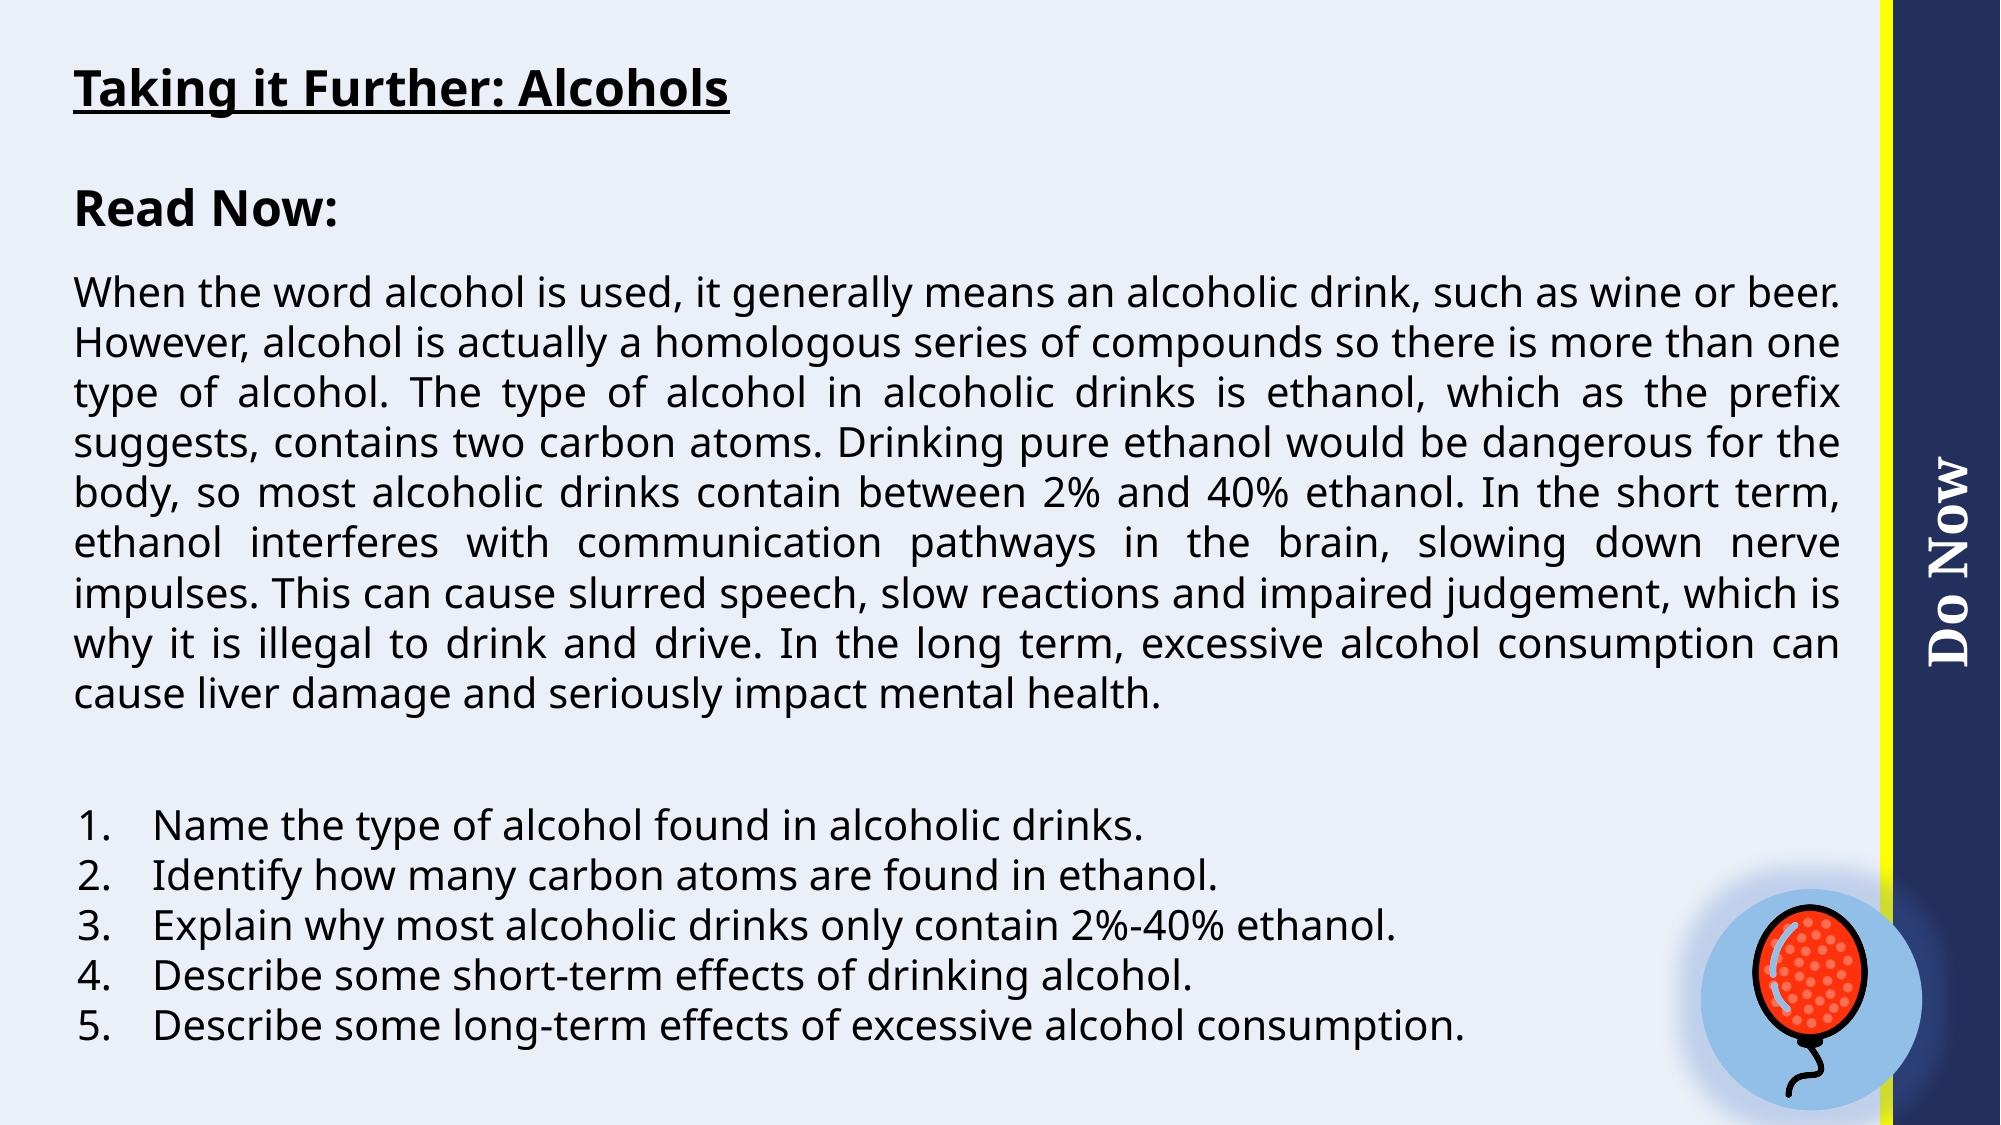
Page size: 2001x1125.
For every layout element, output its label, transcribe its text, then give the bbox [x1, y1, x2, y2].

text_box Name the type of alcohol found in alcoholic drinks. Identify how many carbon atoms are found in ethanol. Explain why most alcoholic drinks only contain 2%-40% ethanol. Describe some short-term effects of drinking alcohol. Describe some long-term effects of excessive alcohol consumption. [62, 791, 1836, 1057]
picture [1751, 904, 1868, 1098]
text_box Taking it Further: Alcohols Read Now: When the word alcohol is used, it generally means an alcoholic drink, such as wine or beer. However, alcohol is actually a homologous series of compounds so there is more than one type of alcohol. The type of alcohol in alcoholic drinks is ethanol, which as the prefix suggests, contains two carbon atoms. Drinking pure ethanol would be dangerous for the body, so most alcoholic drinks contain between 2% and 40% ethanol. In the short term, ethanol interferes with communication pathways in the brain, slowing down nerve impulses. This can cause slurred speech, slow reactions and impaired judgement, which is why it is illegal to drink and drive. In the long term, excessive alcohol consumption can cause liver damage and seriously impact mental health. [58, 48, 1857, 724]
